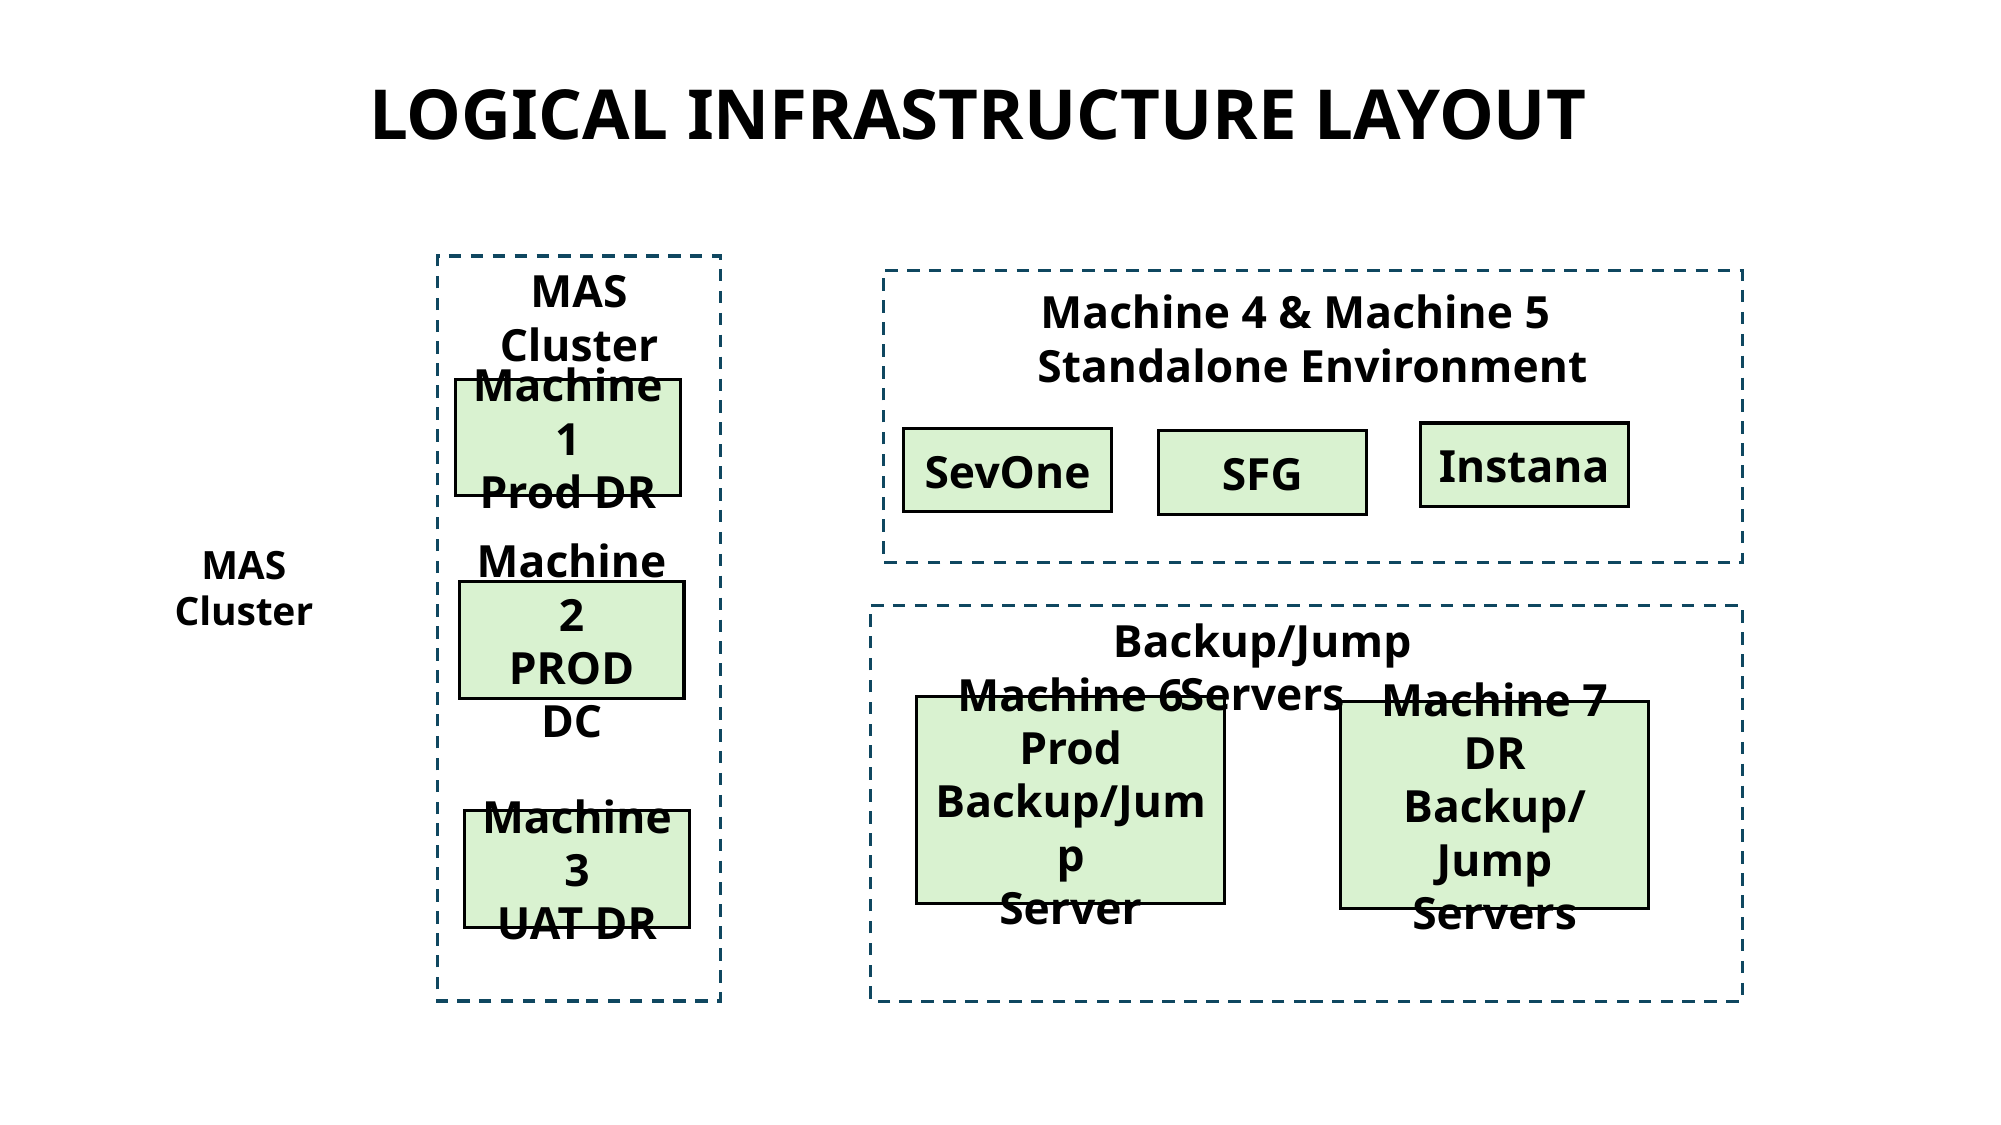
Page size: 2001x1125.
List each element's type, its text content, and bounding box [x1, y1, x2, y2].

text_box SFG [1157, 429, 1368, 516]
text_box Machine 2 PROD DC [458, 580, 686, 700]
text_box Machine 7 DR Backup/Jump Servers [1339, 700, 1650, 910]
text_box SevOne [902, 427, 1113, 513]
text_box [883, 269, 1744, 277]
text_box Machine 1 Prod DR [454, 378, 682, 497]
text_box Machine 4 & Machine 5 Standalone Environment [825, 277, 1801, 399]
text_box [882, 399, 1744, 564]
text_box [436, 254, 722, 1003]
text_box [869, 604, 1744, 1003]
text_box Machine 3 UAT DR [463, 809, 691, 929]
text_box Backup/Jump Servers [1014, 605, 1511, 727]
text_box MAS Cluster [449, 255, 709, 378]
text_box Machine 6 Prod Backup/Jump Server [915, 695, 1226, 905]
text_box LOGICAL INFRASTRUCTURE LAYOUT [356, 56, 1600, 153]
text_box MAS Cluster [131, 532, 357, 641]
text_box Instana [1419, 421, 1630, 508]
